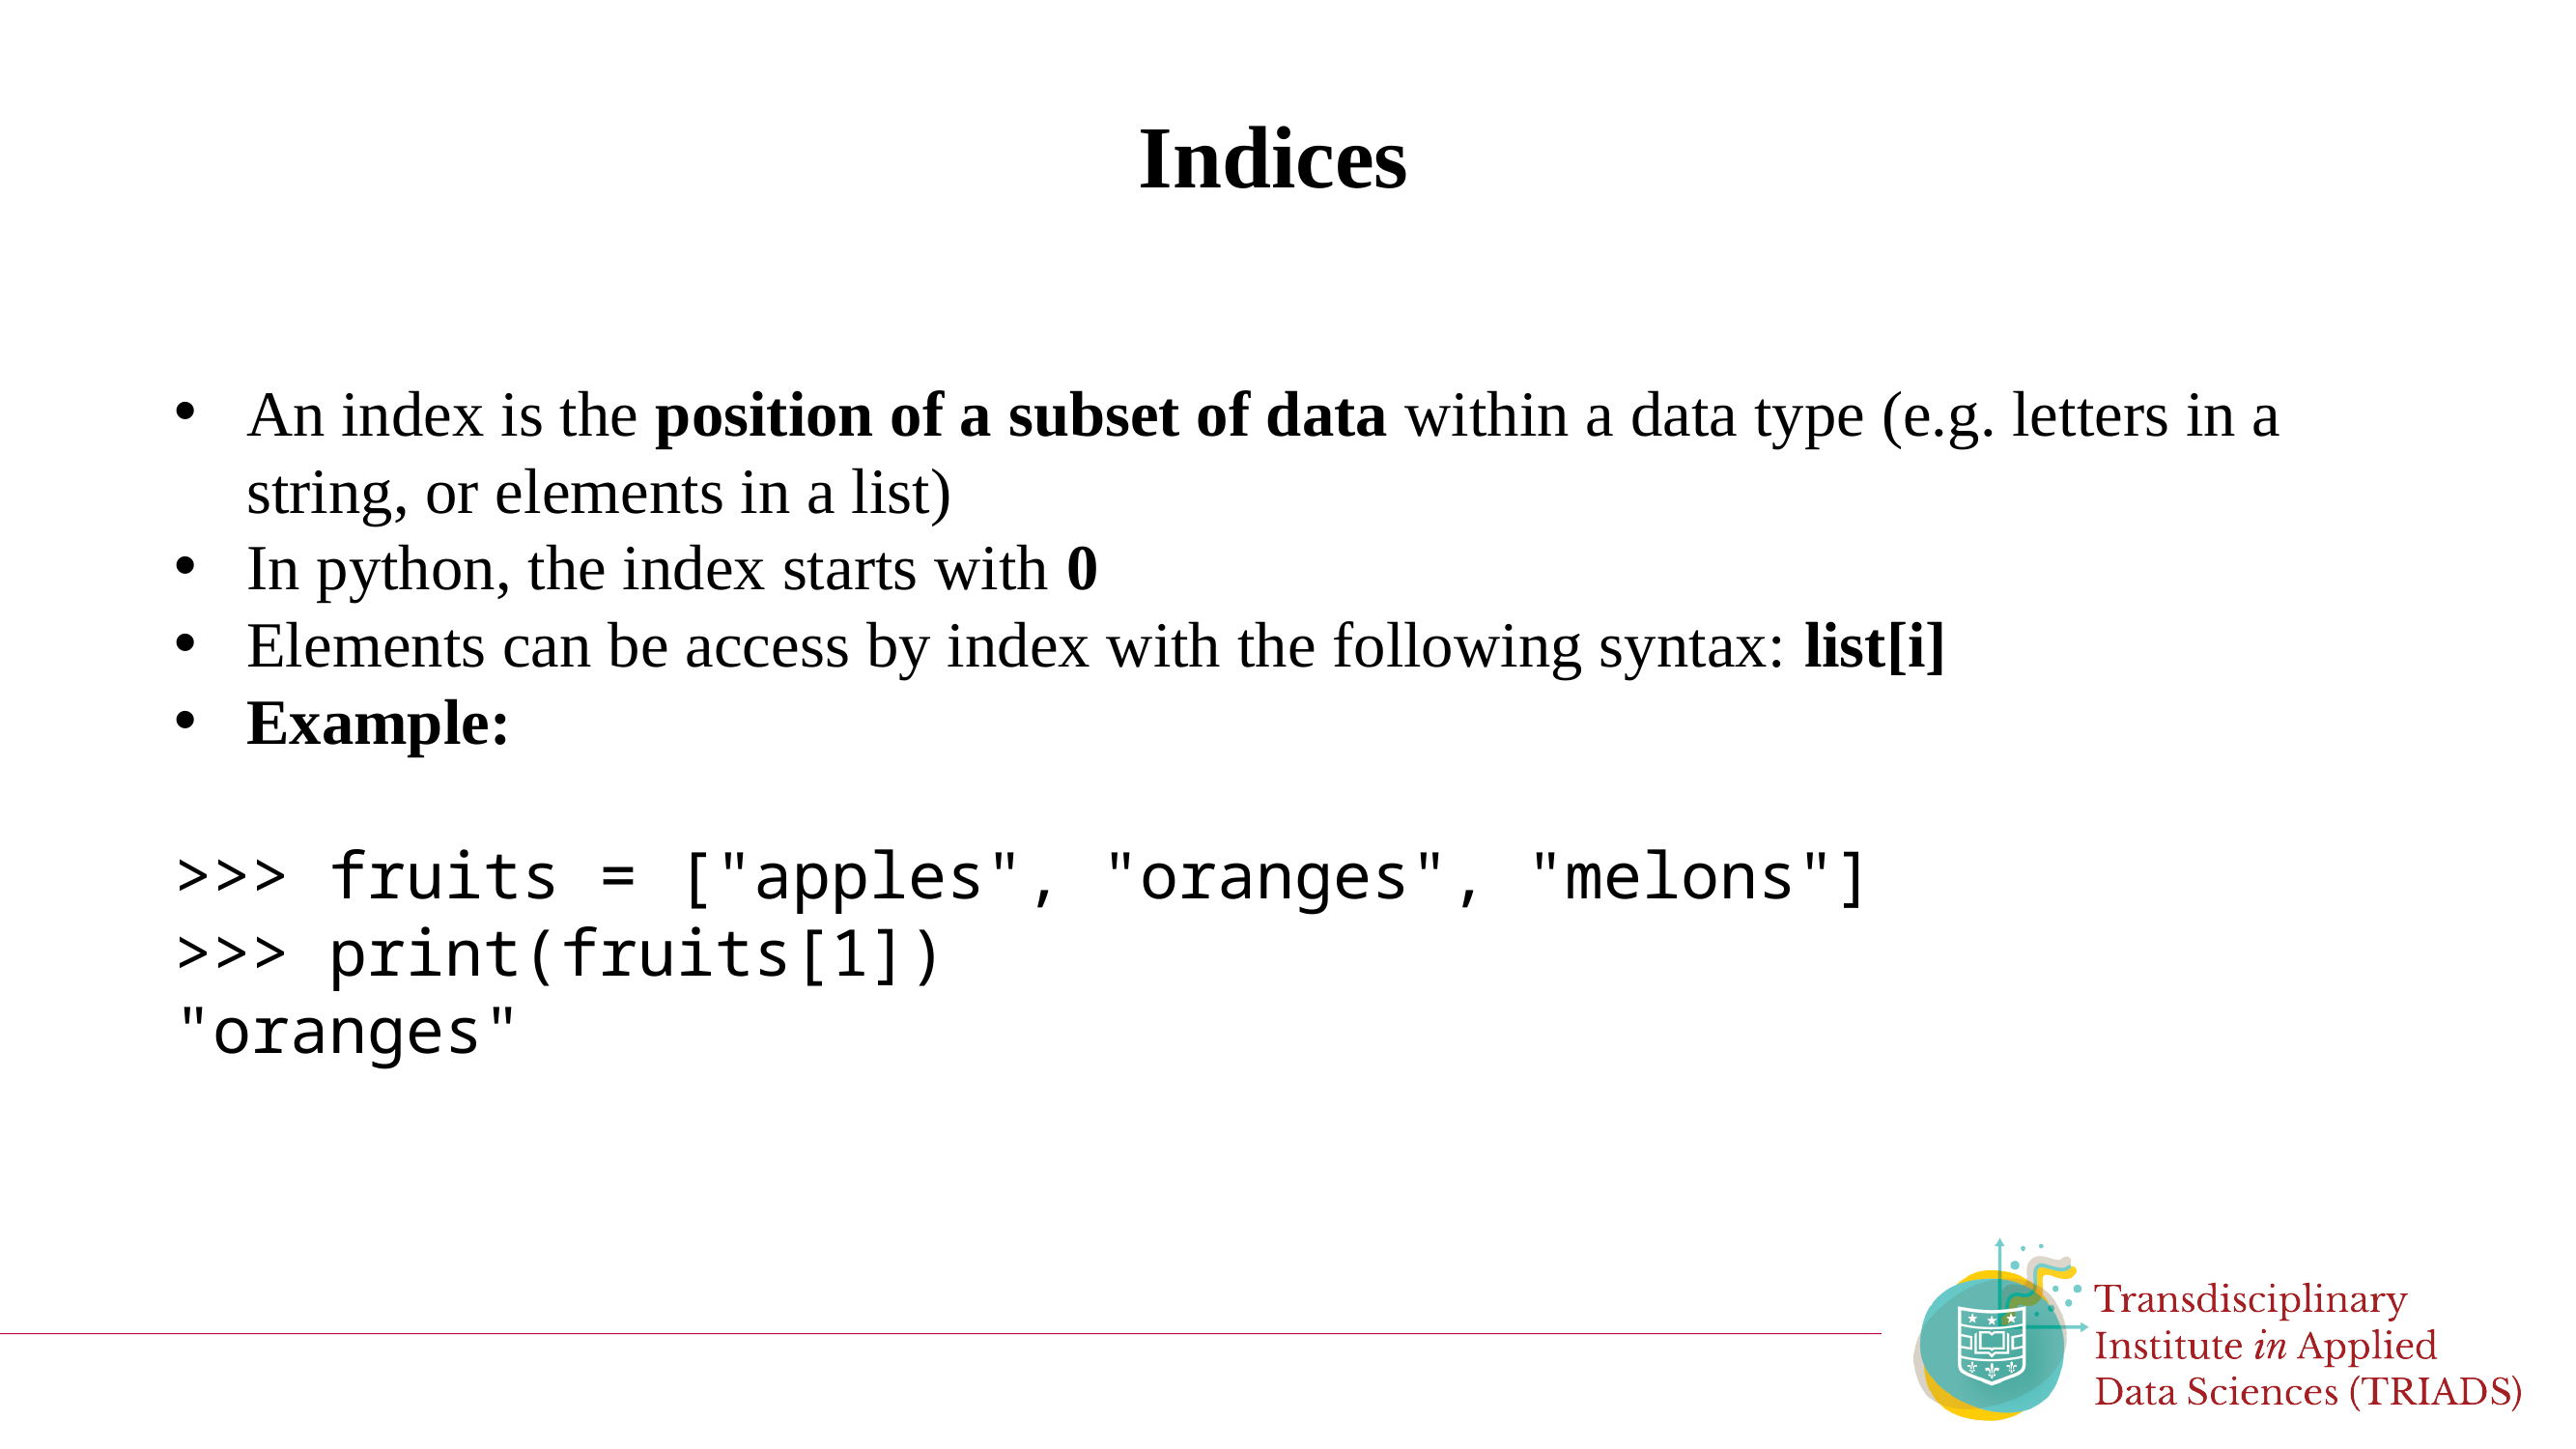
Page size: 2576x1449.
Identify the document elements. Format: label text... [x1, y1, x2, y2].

text_box An index is the position of a subset of data within a data type (e.g. letters in a string, or elements in a list) In python, the index starts with 0 Elements can be access by index with the following syntax: list[i] Example: >>> fruits = ["apples", "oranges", "melons"] >>> print(fruits[1]) "oranges" [159, 286, 2416, 1449]
text_box Indices [95, 92, 2475, 213]
picture [1912, 1237, 2522, 1421]
